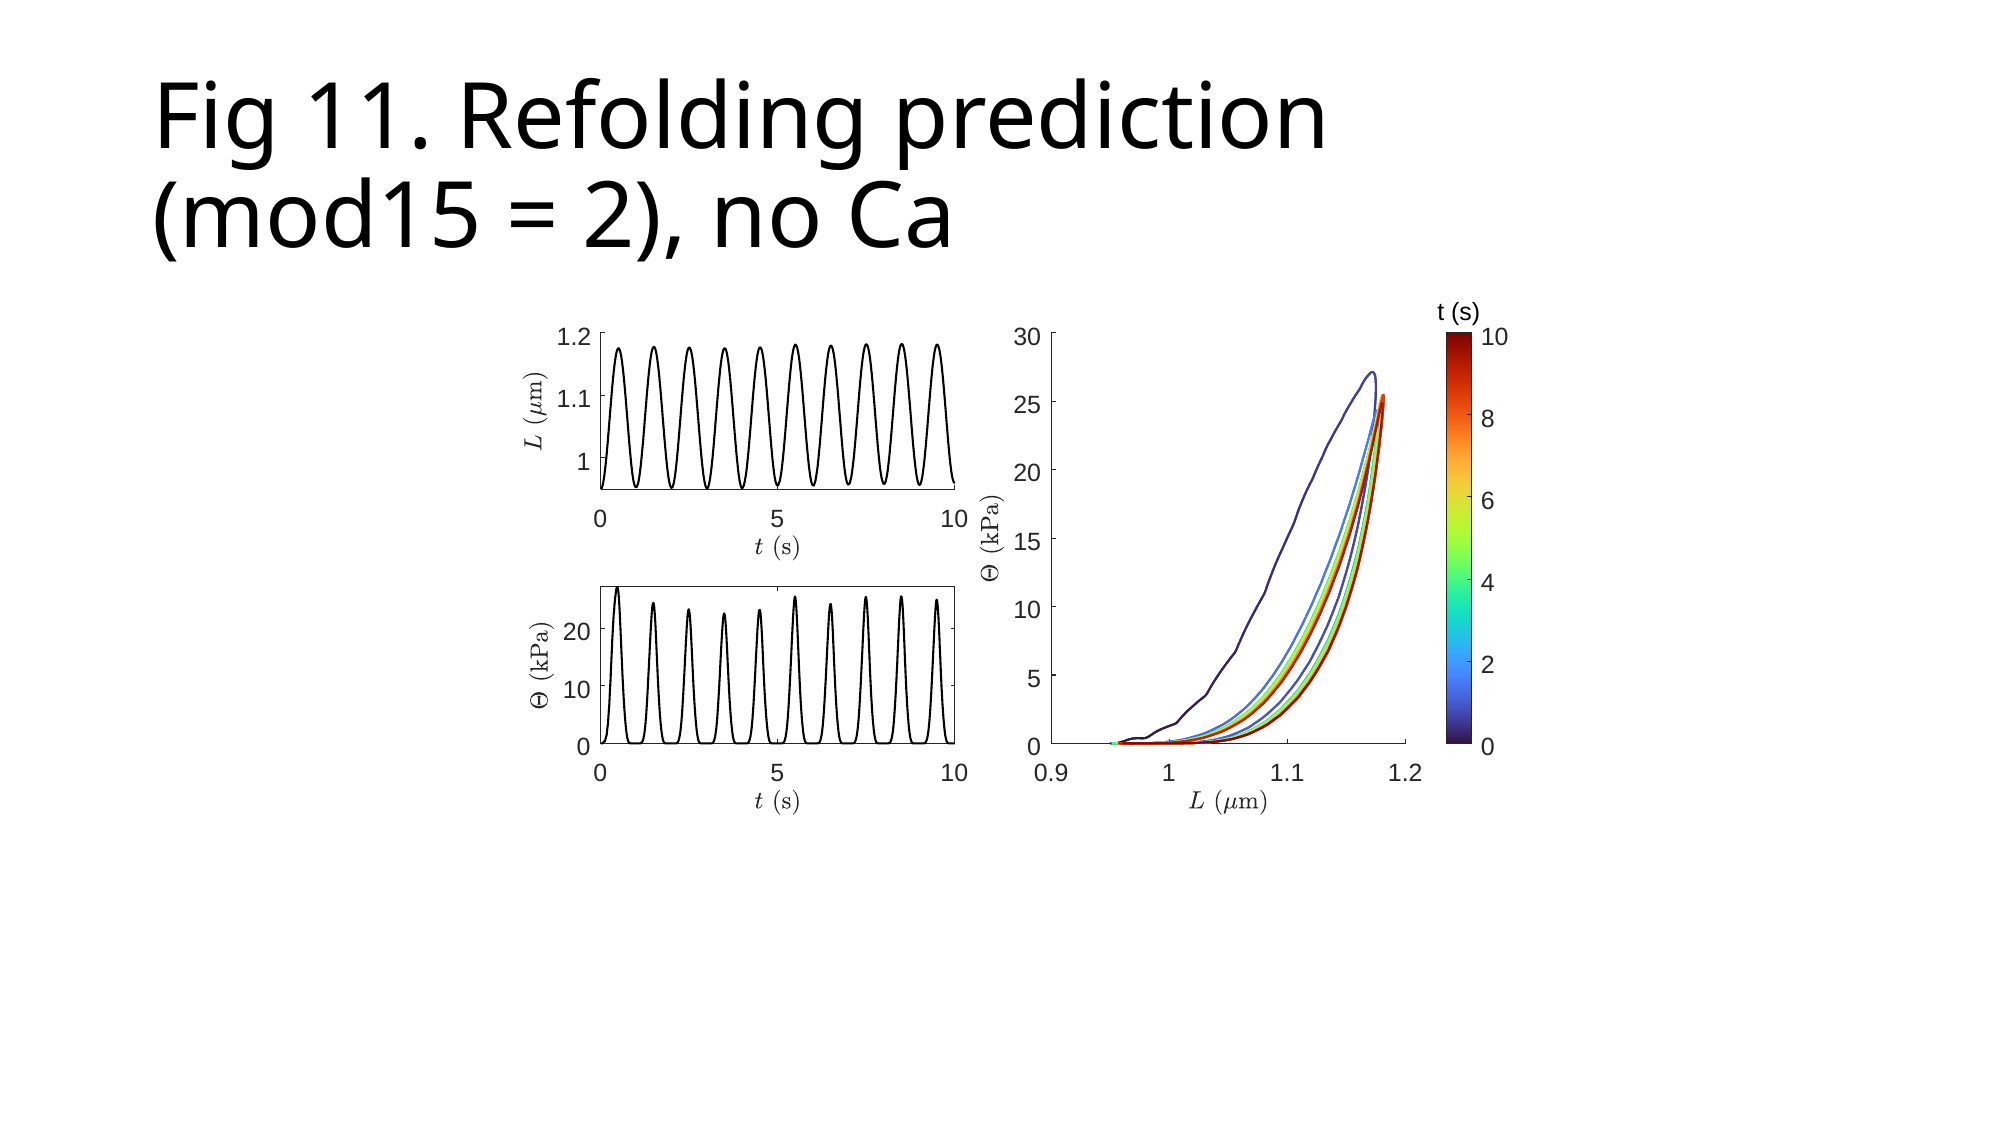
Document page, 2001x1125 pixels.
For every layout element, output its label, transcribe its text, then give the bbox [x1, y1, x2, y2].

picture [460, 291, 1540, 833]
title Fig 11. Refolding prediction (mod15 = 2), no Ca [137, 59, 1863, 278]
